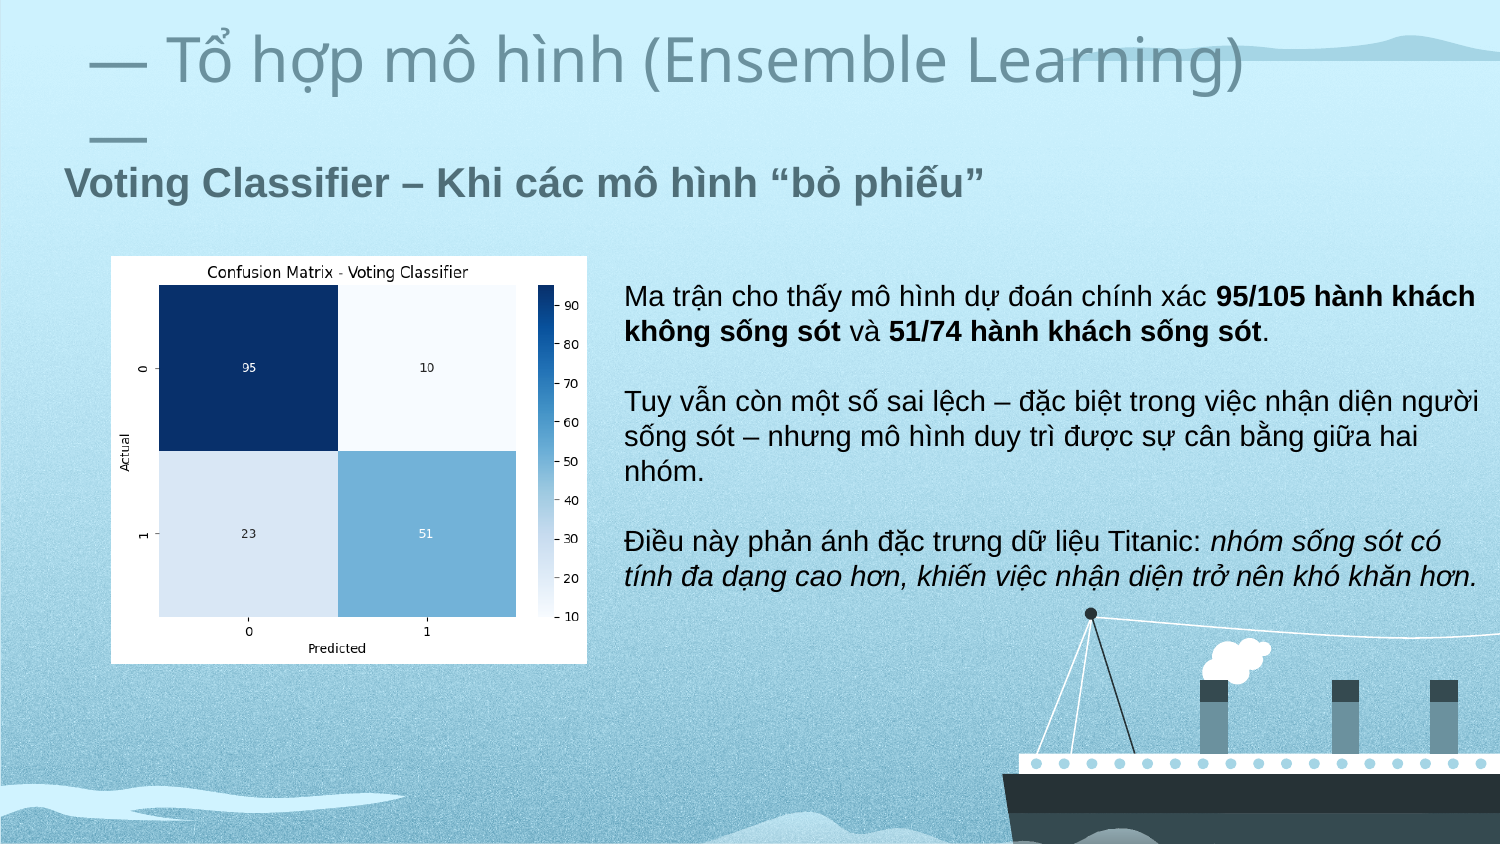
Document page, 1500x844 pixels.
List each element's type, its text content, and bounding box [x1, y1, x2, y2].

text_box Ma trận cho thấy mô hình dự đoán chính xác 95/105 hành khách không sống sót và 51/74 hành khách sống sót. Tuy vẫn còn một số sai lệch – đặc biệt trong việc nhận diện người sống sót – nhưng mô hình duy trì được sự cân bằng giữa hai nhóm. Điều này phản ánh đặc trưng dữ liệu Titanic: nhóm sống sót có tính đa dạng cao hơn, khiến việc nhận diện trở nên khó khăn hơn. [609, 269, 1500, 600]
picture [0, 0, 1500, 844]
title — Tổ hợp mô hình (Ensemble Learning) — [72, 59, 1292, 130]
text_box Voting Classifier – Khi các mô hình “bỏ phiếu” [49, 148, 1332, 219]
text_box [575, 613, 1500, 844]
